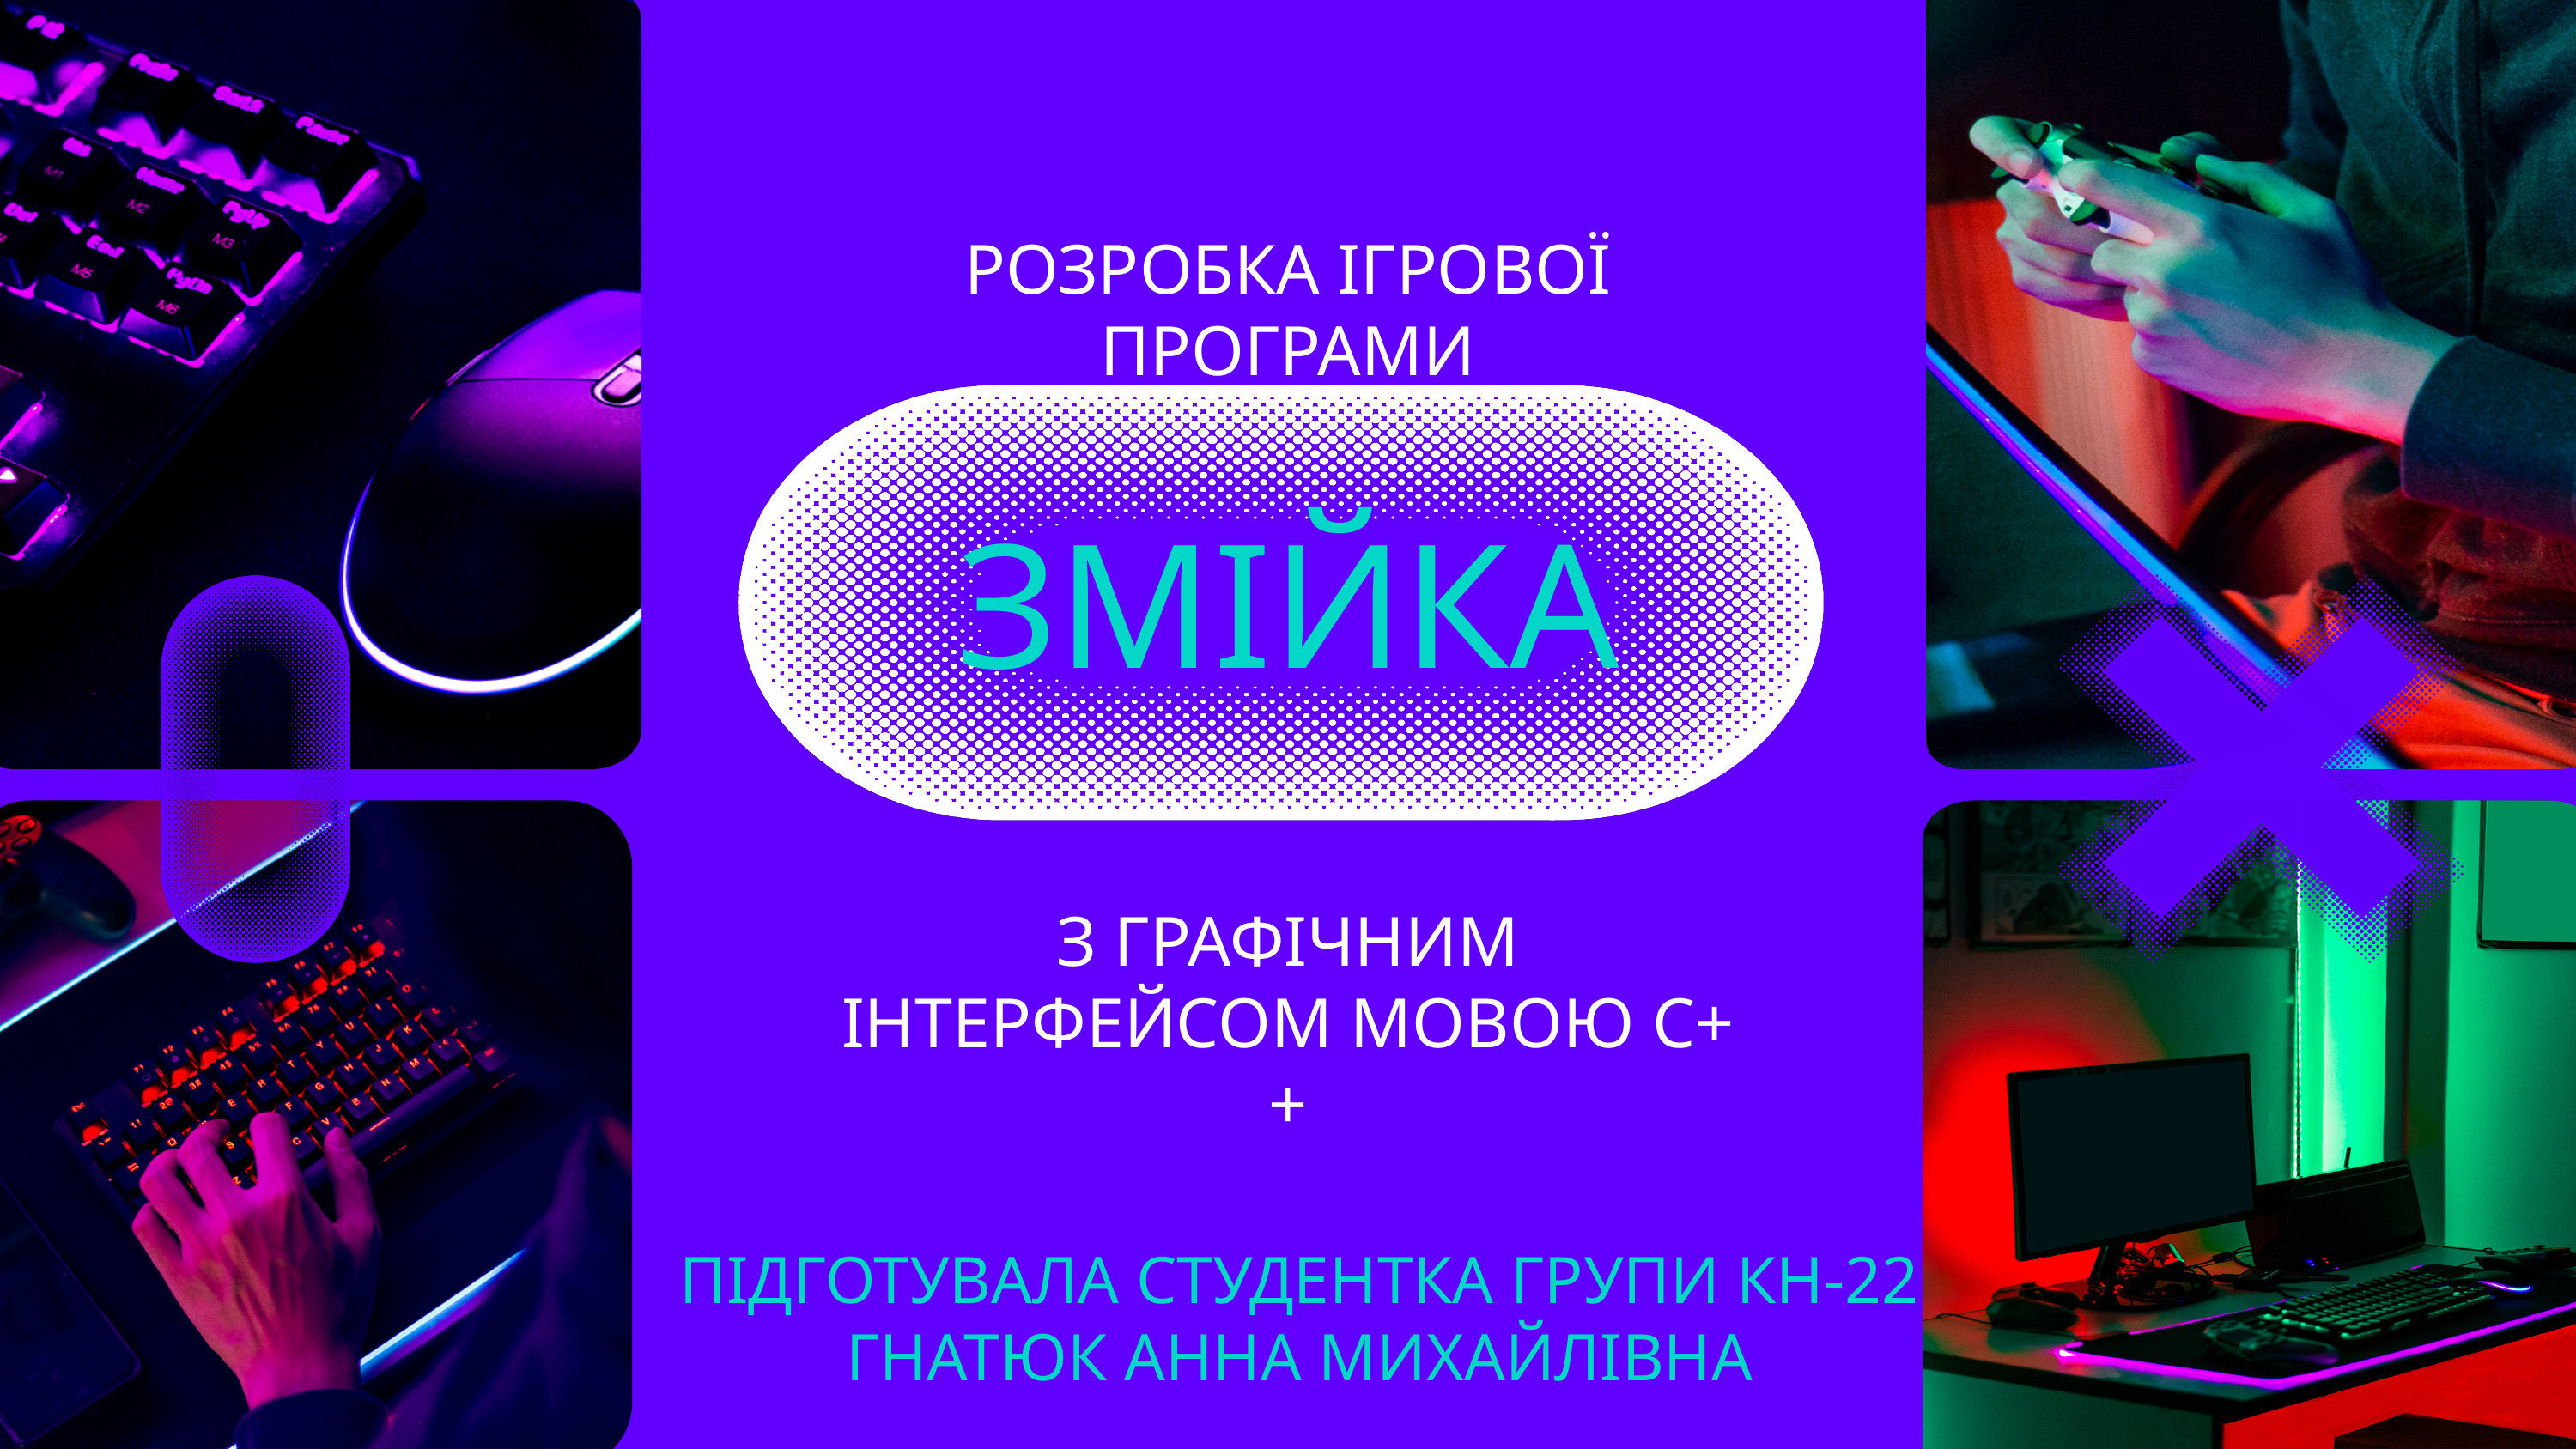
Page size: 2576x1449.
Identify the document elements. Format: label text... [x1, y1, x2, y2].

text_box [1923, 800, 2576, 1449]
picture [2059, 574, 2464, 963]
text_box [1926, 0, 2576, 769]
text_box З ГРАФІЧНИМ ІНТЕРФЕЙСОМ МОВОЮ С++ [838, 898, 1738, 1143]
picture [61, 674, 450, 864]
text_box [838, 226, 1738, 705]
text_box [0, 0, 642, 770]
text_box ПІДГОТУВАЛА СТУДЕНТКА ГРУПИ КН-22 ГНАТЮК АННА МИХАЙЛІВНА [673, 1239, 1918, 1394]
picture [737, 385, 1825, 822]
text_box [0, 800, 633, 1449]
